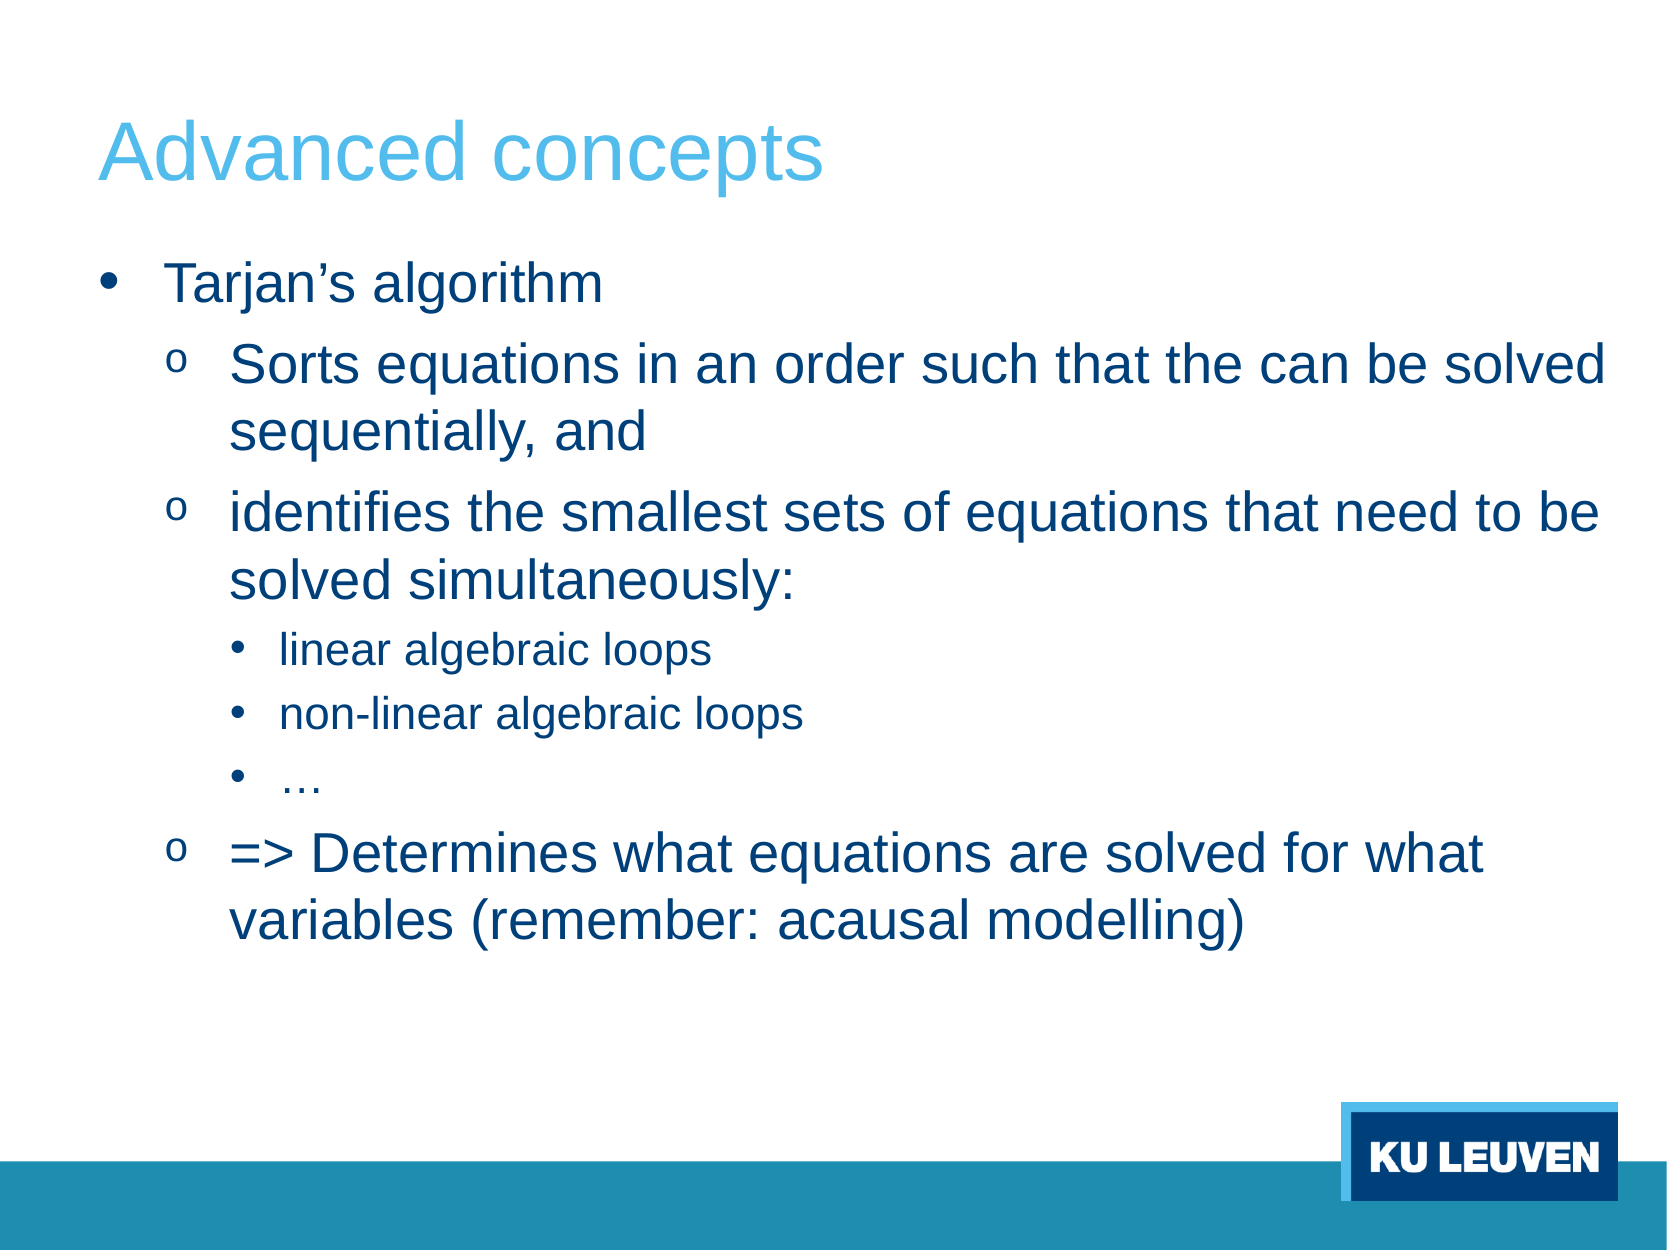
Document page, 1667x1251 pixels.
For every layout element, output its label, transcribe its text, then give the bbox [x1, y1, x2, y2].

picture [1341, 1102, 1618, 1201]
list Tarjan’s algorithm Sorts equations in an order such that the can be solved sequentially, and identifies the smallest sets of equations that need to be solved simultaneously: linear algebraic loops non-linear algebraic loops … => Determines what equations are solved for what variables (remember: acausal modelling) [98, 246, 1618, 1054]
title Advanced concepts [98, 32, 1618, 197]
